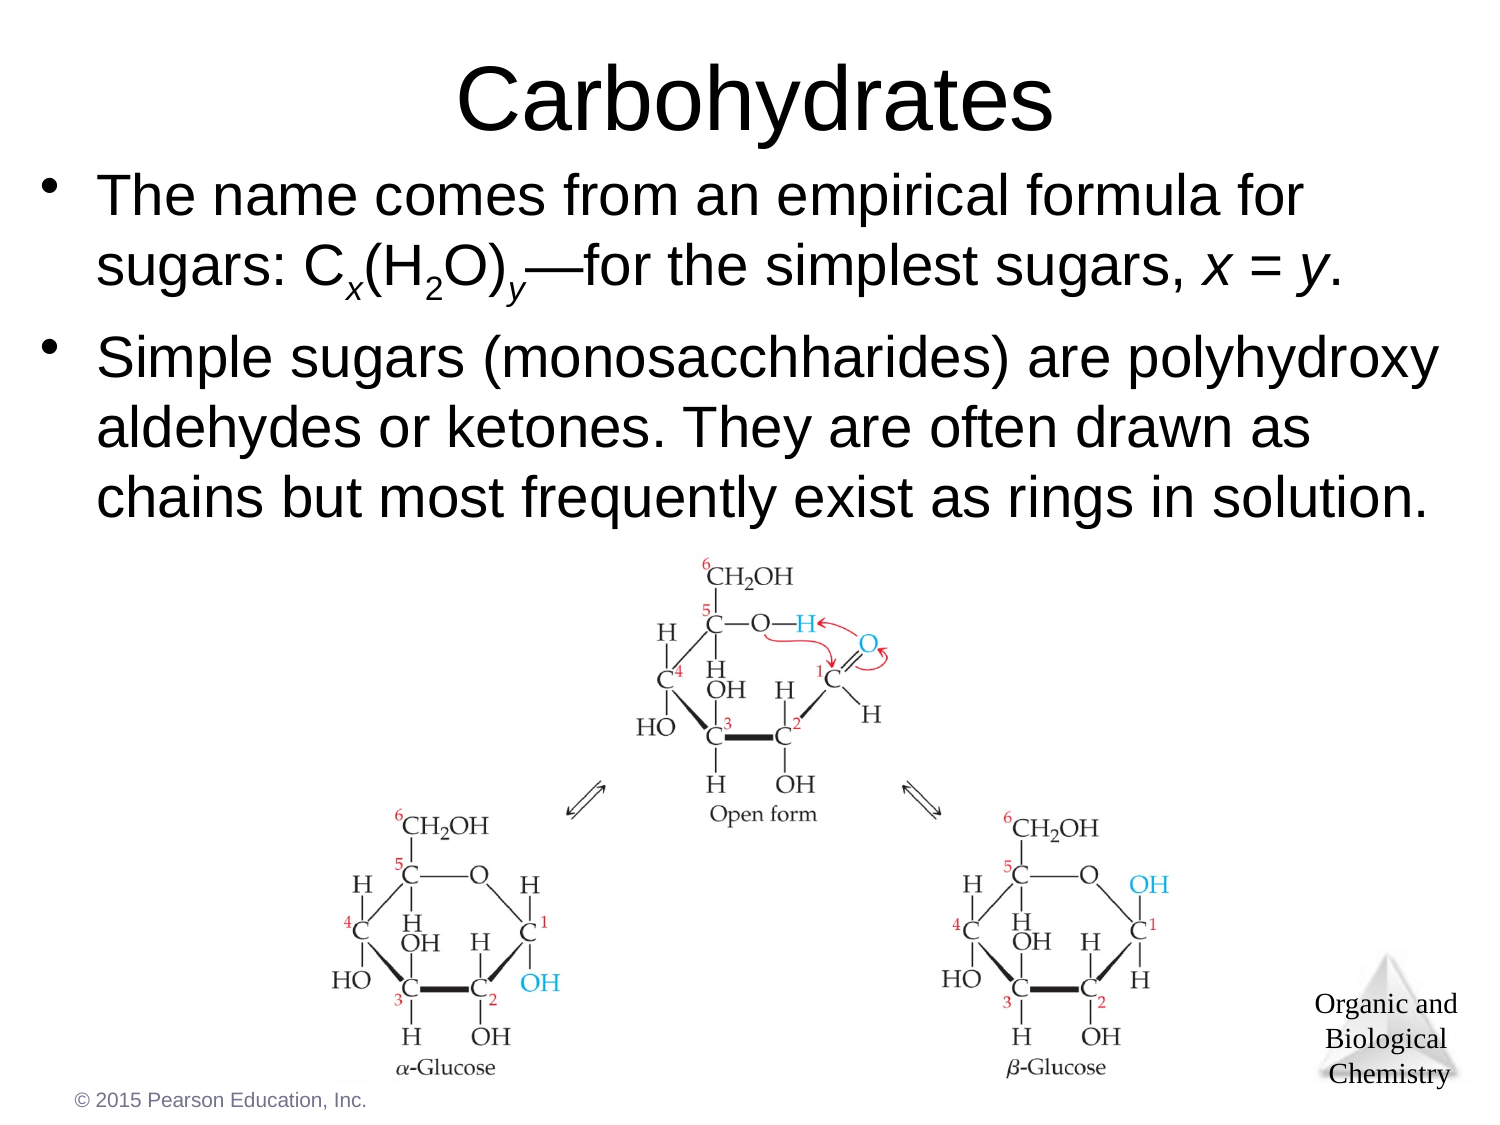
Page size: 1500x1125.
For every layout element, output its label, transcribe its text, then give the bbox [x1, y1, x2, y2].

picture [324, 550, 1175, 1084]
title Carbohydrates [5, 0, 1500, 188]
picture [1275, 899, 1500, 1125]
list The name comes from an empirical formula for sugars: Cx(H2O)y—for the simplest sugars, x = y. Simple sugars (monosacchharides) are polyhydroxy aldehydes or ketones. They are often drawn as chains but most frequently exist as rings in solution. [24, 149, 1461, 613]
